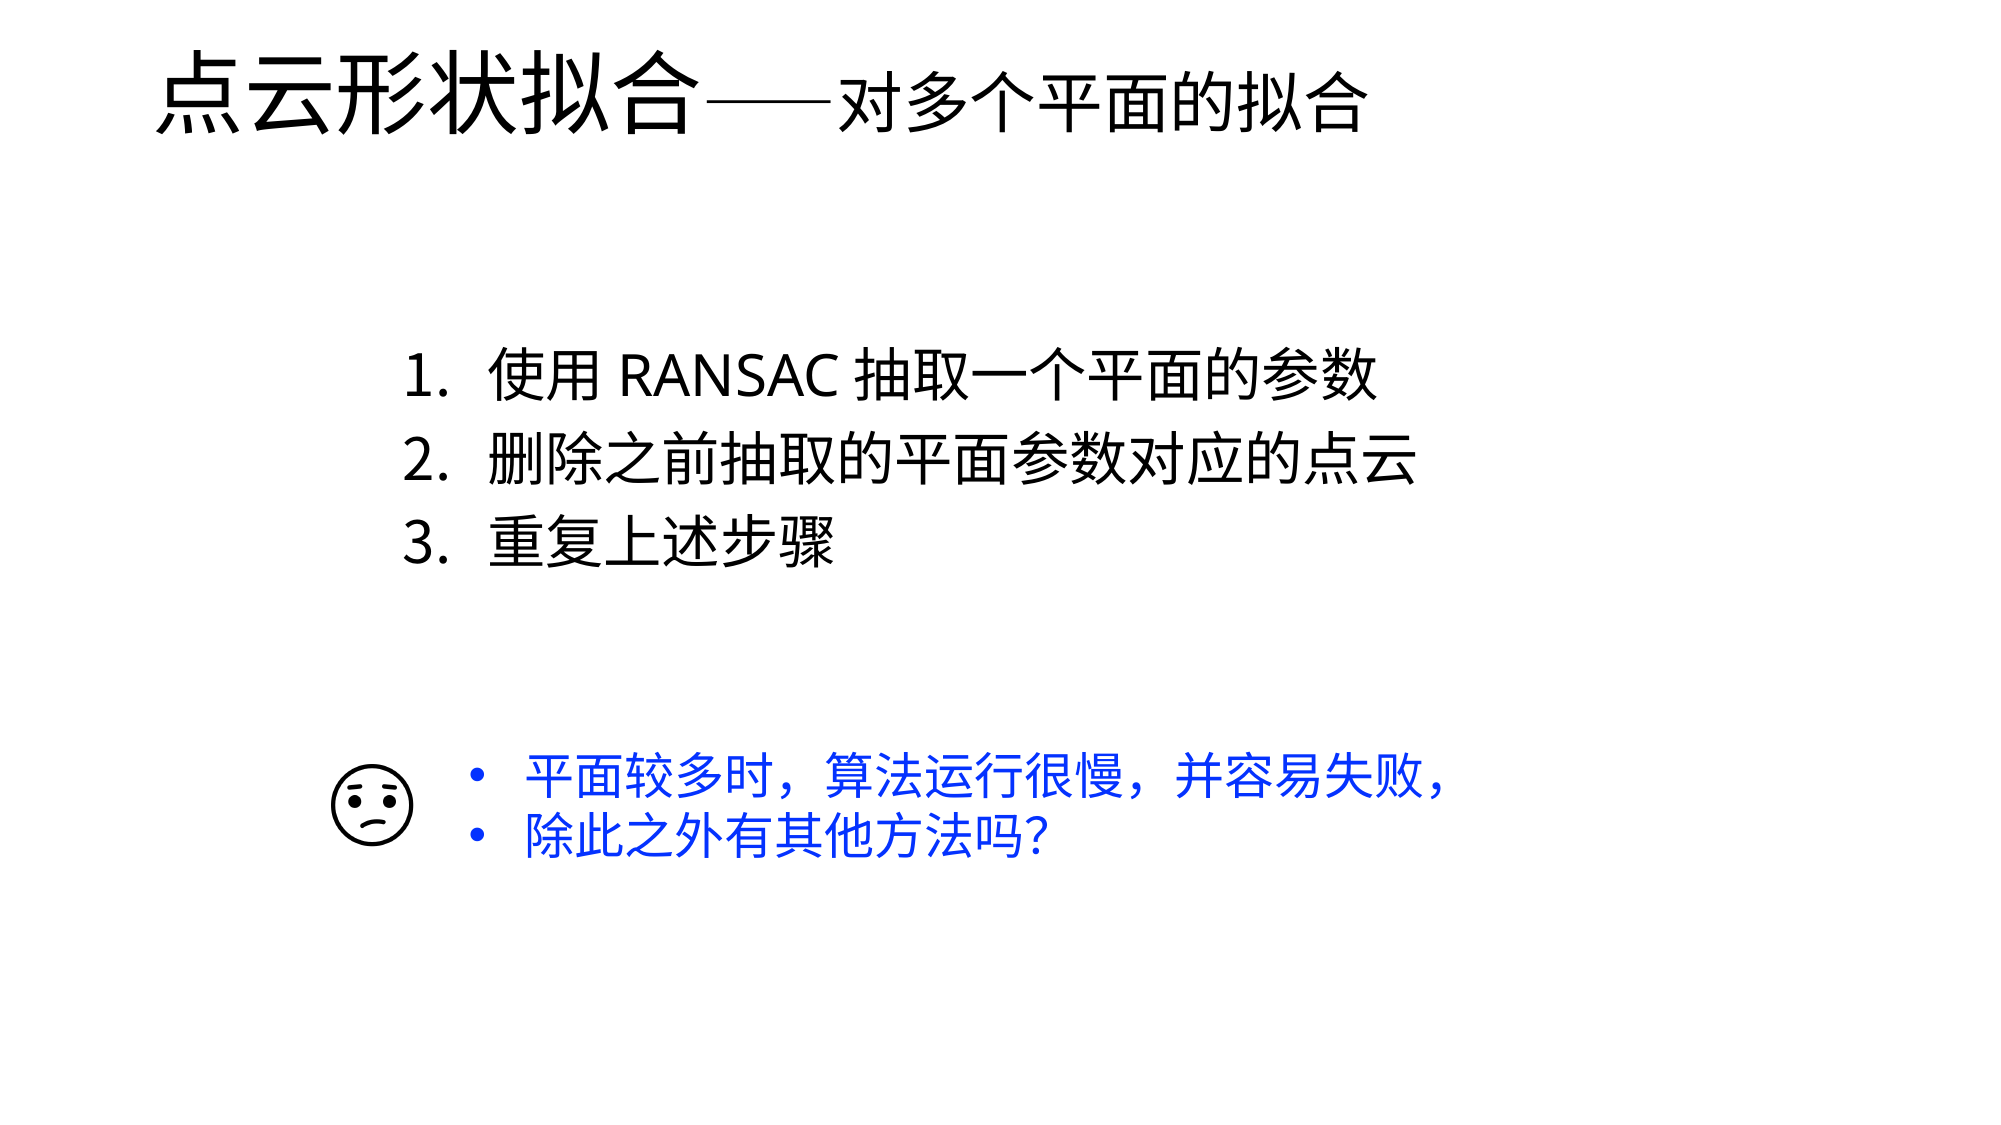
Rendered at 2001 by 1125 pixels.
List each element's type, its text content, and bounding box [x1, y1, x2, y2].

picture [320, 753, 424, 857]
list 使用RANSAC抽取一个平面的参数 删除之前抽取的平面参数对应的点云 重复上述步骤 [387, 338, 1520, 597]
text_box 平面较多时，算法运行很慢，并容易失败， 除此之外有其他方法吗？ [453, 736, 1454, 872]
title 点云形状拟合——对多个平面的拟合 [137, 23, 1863, 172]
